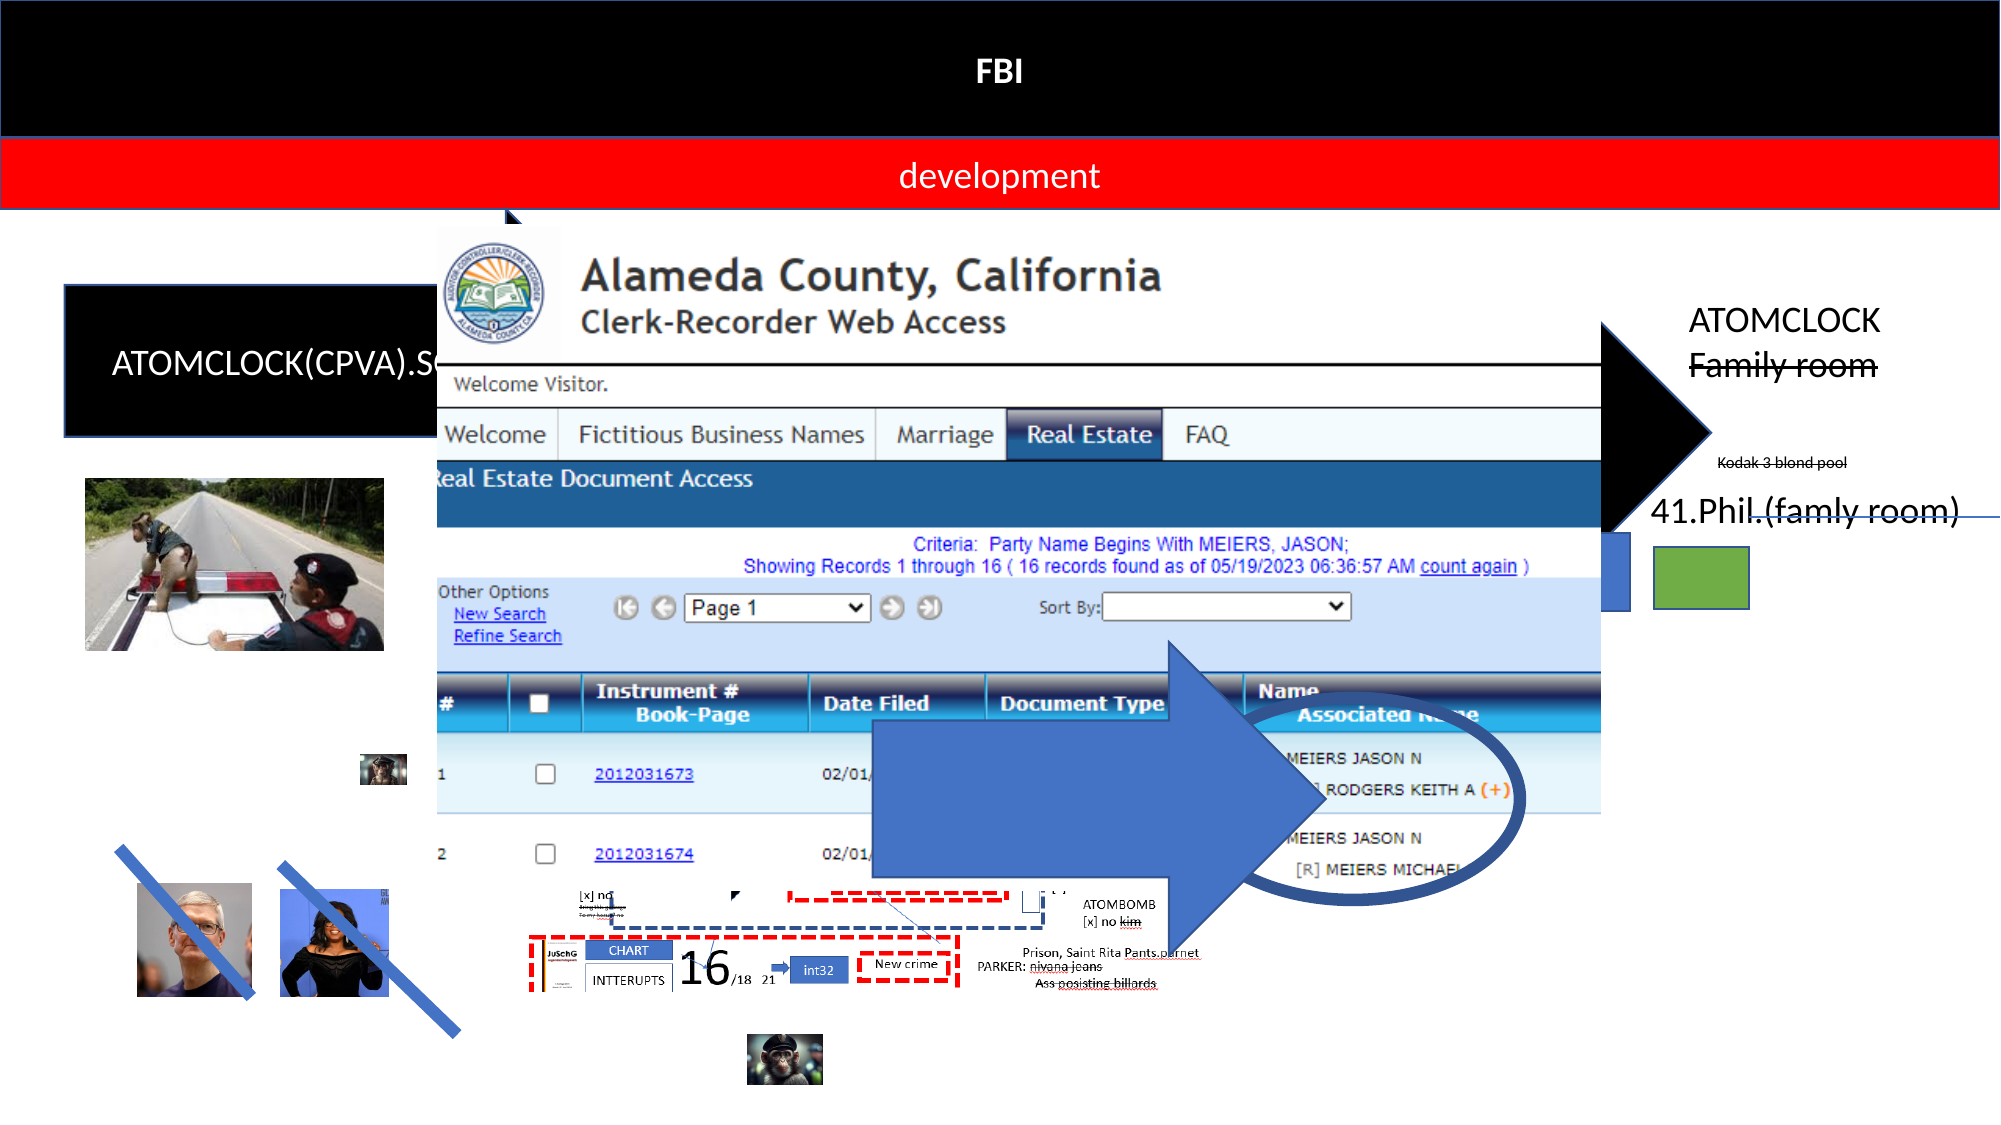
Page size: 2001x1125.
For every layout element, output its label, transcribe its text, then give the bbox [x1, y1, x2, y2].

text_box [118, 847, 252, 998]
picture [360, 754, 407, 786]
text_box ATOMCLOCK 187; PREA(CPVA).SCREEN [1601, 321, 1713, 532]
text_box FBI [0, 0, 2000, 137]
text_box ATOMCLOCK(CPVA).SCREEN [63, 283, 437, 438]
picture [85, 478, 384, 651]
text_box 41.Phil.(famly room) [1635, 478, 1976, 539]
text_box [1653, 546, 1750, 610]
text_box Kodak 3 blond pool [1702, 444, 1863, 480]
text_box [280, 864, 458, 1035]
text_box ATOMCLOCK Family room [1674, 288, 1896, 393]
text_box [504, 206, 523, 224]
picture [437, 224, 1601, 992]
text_box [1601, 532, 1631, 612]
picture [747, 1034, 823, 1085]
text_box development [0, 137, 2000, 210]
text_box [1280, 891, 1426, 901]
